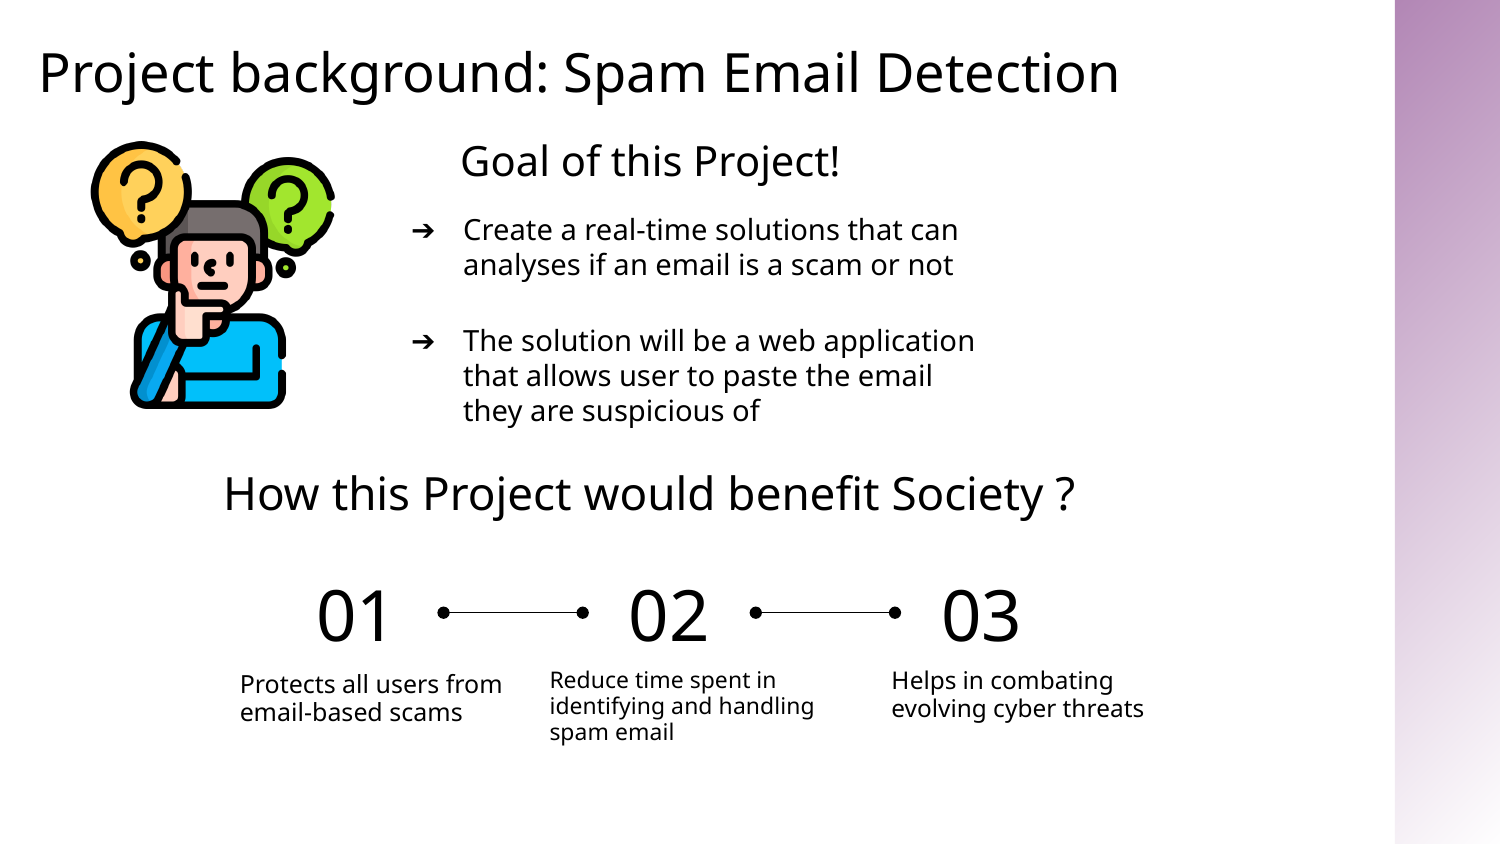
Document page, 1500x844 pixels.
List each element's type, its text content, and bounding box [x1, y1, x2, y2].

text_box 03 [894, 558, 1069, 652]
text_box Goal of this Project! [445, 119, 957, 186]
text_box Protects all users from email-based scams [224, 655, 534, 742]
text_box Helps in combating evolving cyber threats [876, 652, 1194, 738]
text_box 02 [582, 558, 756, 652]
title Project background: Spam Email Detection [24, 22, 1288, 117]
text_box Reduce time spent in identifying and handling spam email [534, 652, 867, 794]
text_box How this Project would benefit Society ? [208, 449, 1227, 559]
picture [79, 141, 347, 409]
text_box 01 [270, 558, 444, 655]
text_box Create a real-time solutions that can analyses if an email is a scam or not [373, 196, 1010, 307]
text_box The solution will be a web application that allows user to paste the email they are suspicious of [373, 307, 1010, 437]
